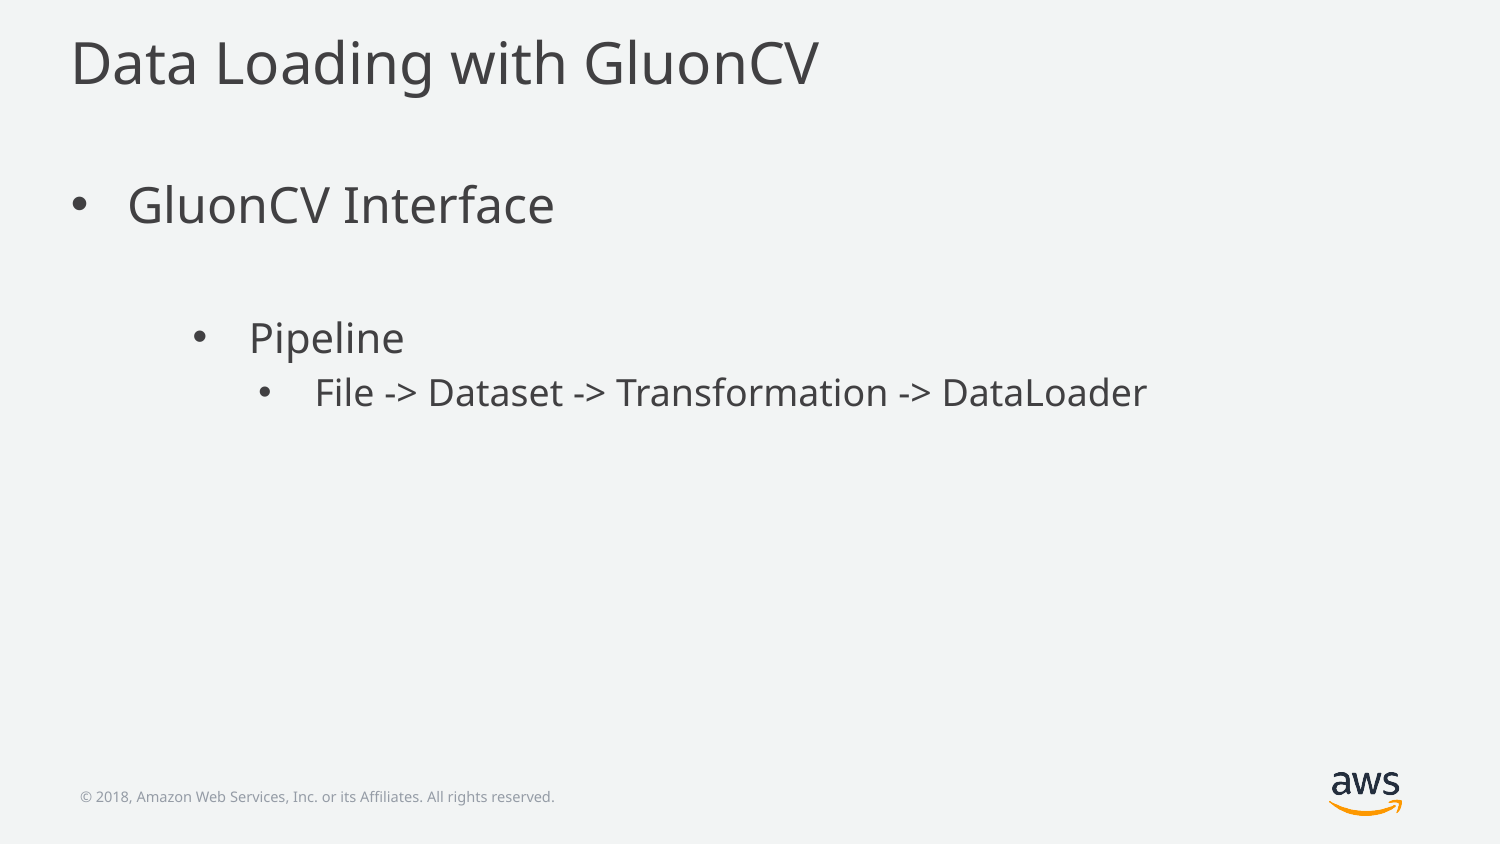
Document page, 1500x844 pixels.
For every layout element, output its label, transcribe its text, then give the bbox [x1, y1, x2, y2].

picture [1329, 772, 1402, 816]
title Data Loading with GluonCV [55, 18, 1402, 109]
list GluonCV Interface Pipeline File -> Dataset -> Transformation -> DataLoader [55, 165, 1402, 749]
